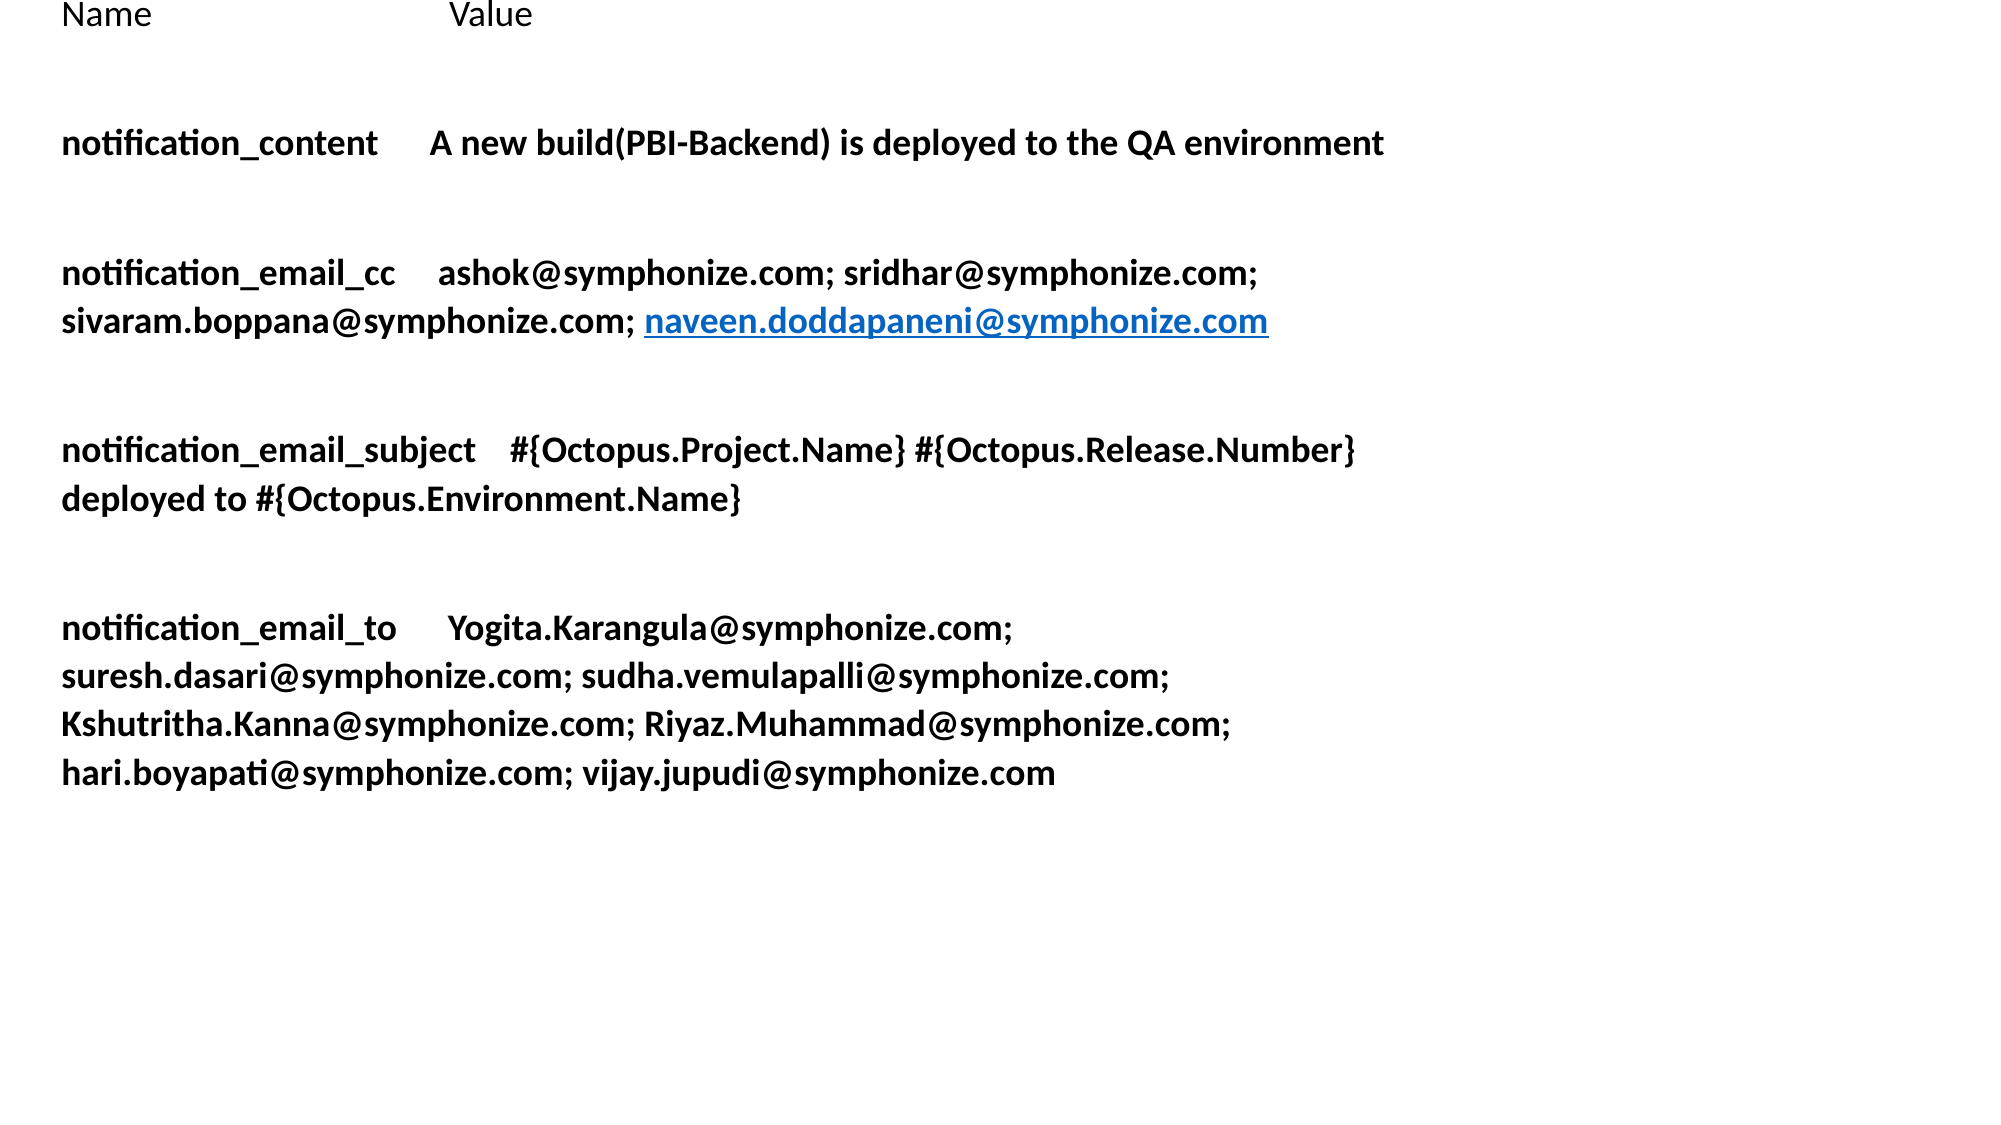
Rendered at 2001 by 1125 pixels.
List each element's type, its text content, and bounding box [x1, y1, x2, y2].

text_box Name Value notification_content A new build(PBI-Backend) is deployed to the QA environment notification_email_cc ashok@symphonize.com; sridhar@symphonize.com; sivaram.boppana@symphonize.com; naveen.doddapaneni@symphonize.com notification_email_subject #{Octopus.Project.Name} #{Octopus.Release.Number} deployed to #{Octopus.Environment.Name} notification_email_to Yogita.Karangula@symphonize.com; suresh.dasari@symphonize.com; sudha.vemulapalli@symphonize.com; Kshutritha.Kanna@symphonize.com; Riyaz.Muhammad@symphonize.com; hari.boyapati@symphonize.com; vijay.jupudi@symphonize.com [46, 0, 1501, 800]
